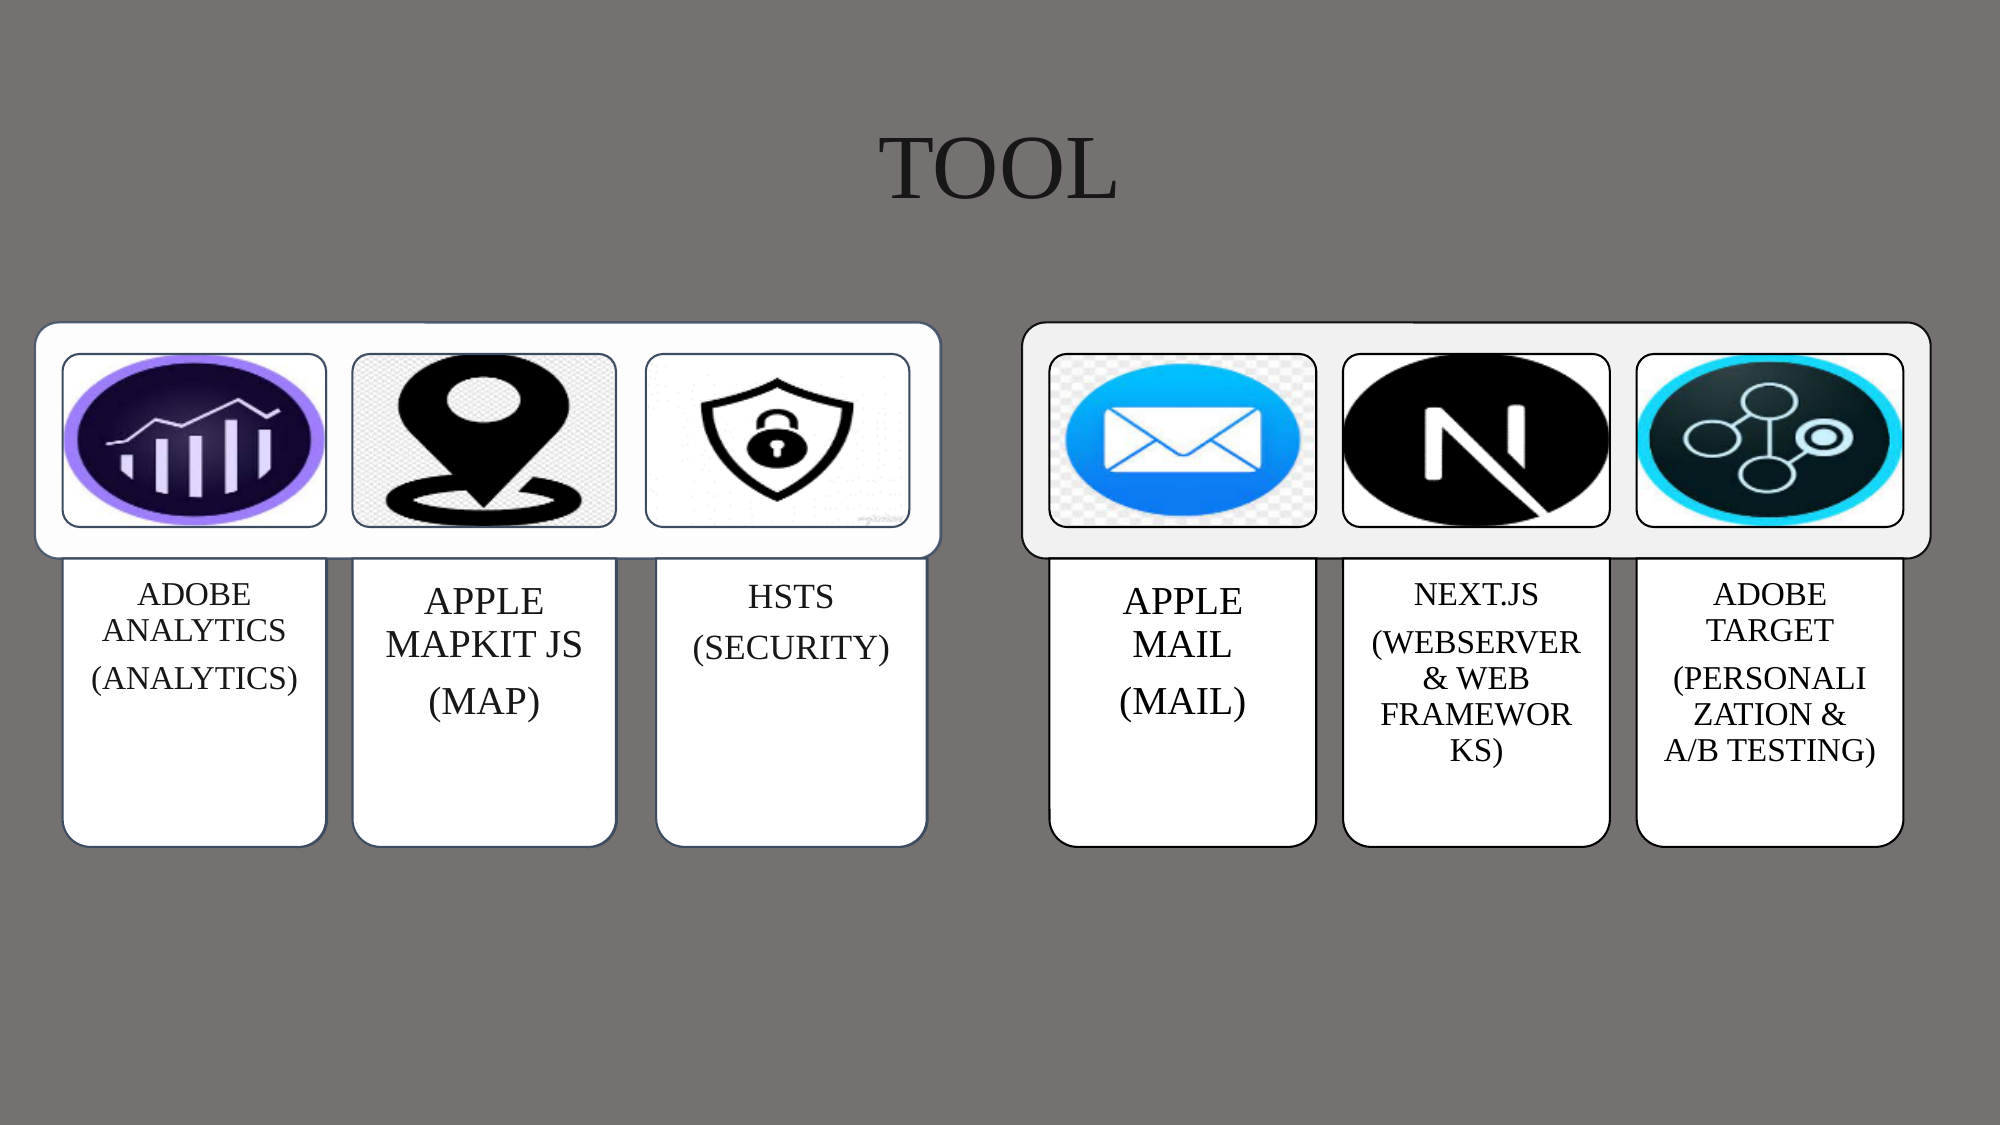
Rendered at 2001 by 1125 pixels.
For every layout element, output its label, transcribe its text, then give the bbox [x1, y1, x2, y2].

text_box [34, 322, 941, 847]
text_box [1022, 322, 1931, 847]
title TOOL [137, 59, 1863, 278]
